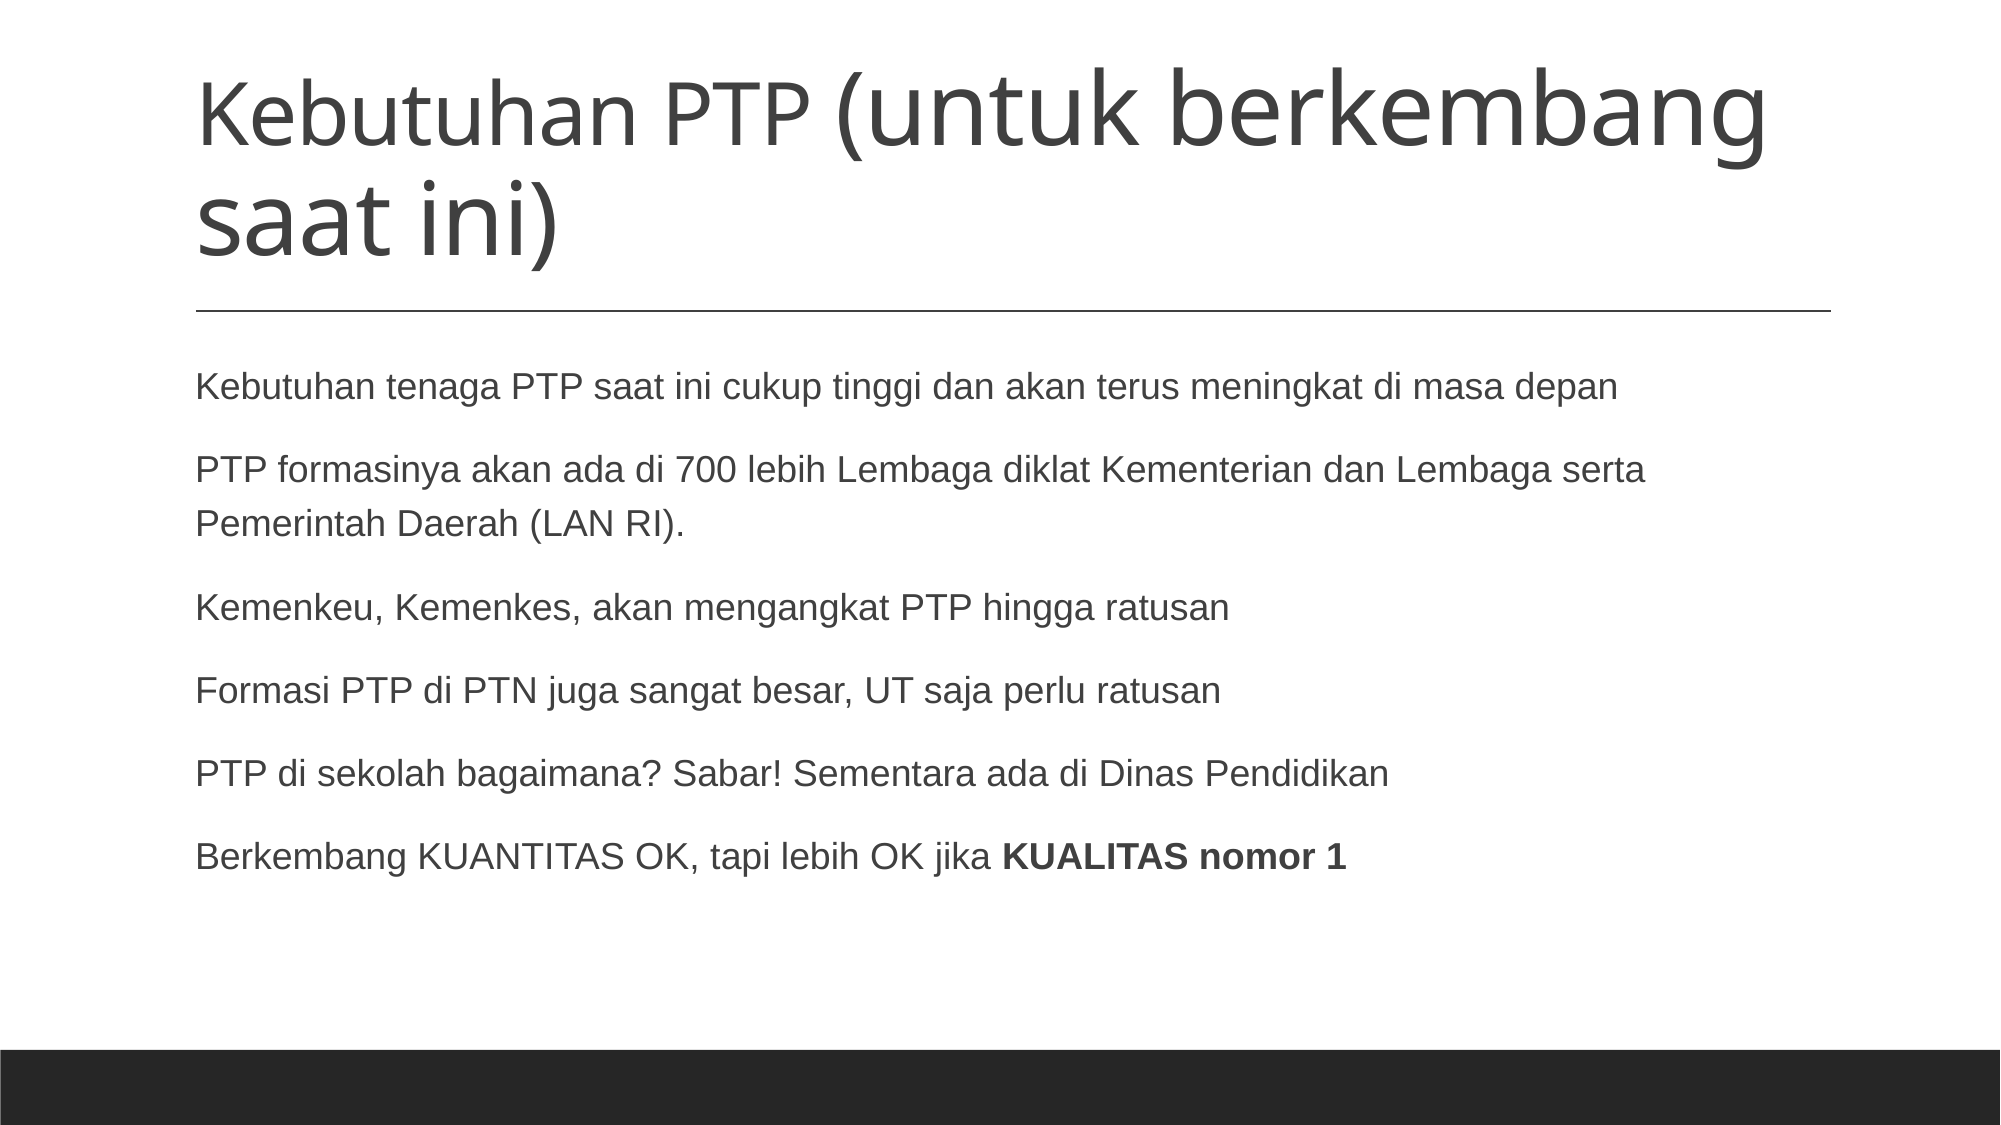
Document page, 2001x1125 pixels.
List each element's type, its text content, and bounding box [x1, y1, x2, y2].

list Kebutuhan tenaga PTP saat ini cukup tinggi dan akan terus meningkat di masa depan PTP formasinya akan ada di 700 lebih Lembaga diklat Kementerian dan Lembaga serta Pemerintah Daerah (LAN RI). Kemenkeu, Kemenkes, akan mengangkat PTP hingga ratusan Formasi PTP di PTN juga sangat besar, UT saja perlu ratusan PTP di sekolah bagaimana? Sabar! Sementara ada di Dinas Pendidikan Berkembang KUANTITAS OK, tapi lebih OK jika KUALITAS nomor 1 [180, 345, 1830, 1011]
title Kebutuhan PTP (untuk berkembang saat ini) [180, 47, 1830, 285]
